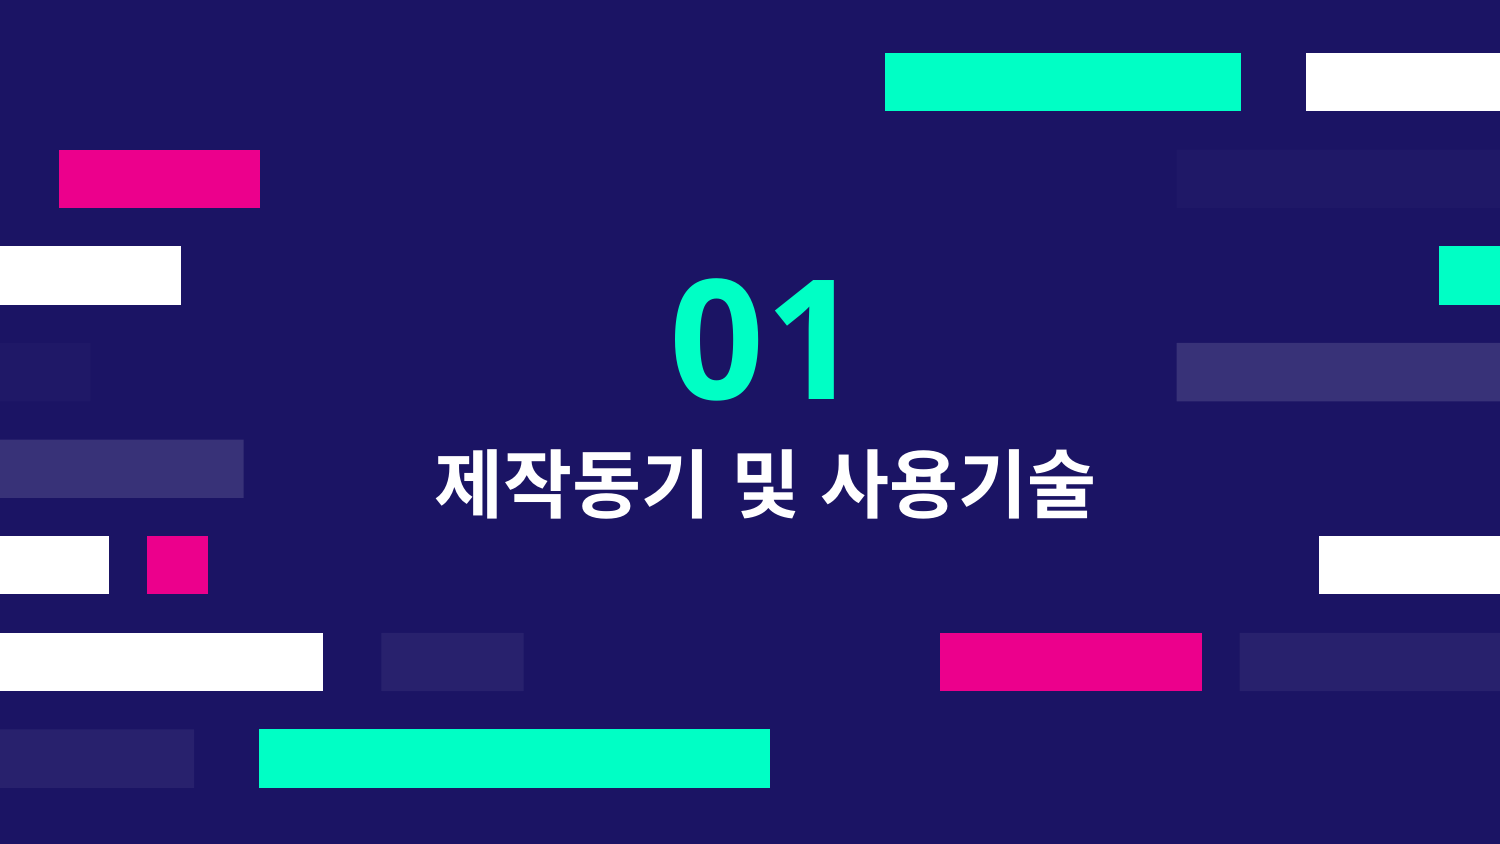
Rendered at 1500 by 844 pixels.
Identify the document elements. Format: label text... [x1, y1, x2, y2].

title 제작동기 및 사용기술 [74, 445, 1457, 519]
title 01 [74, 352, 1457, 434]
